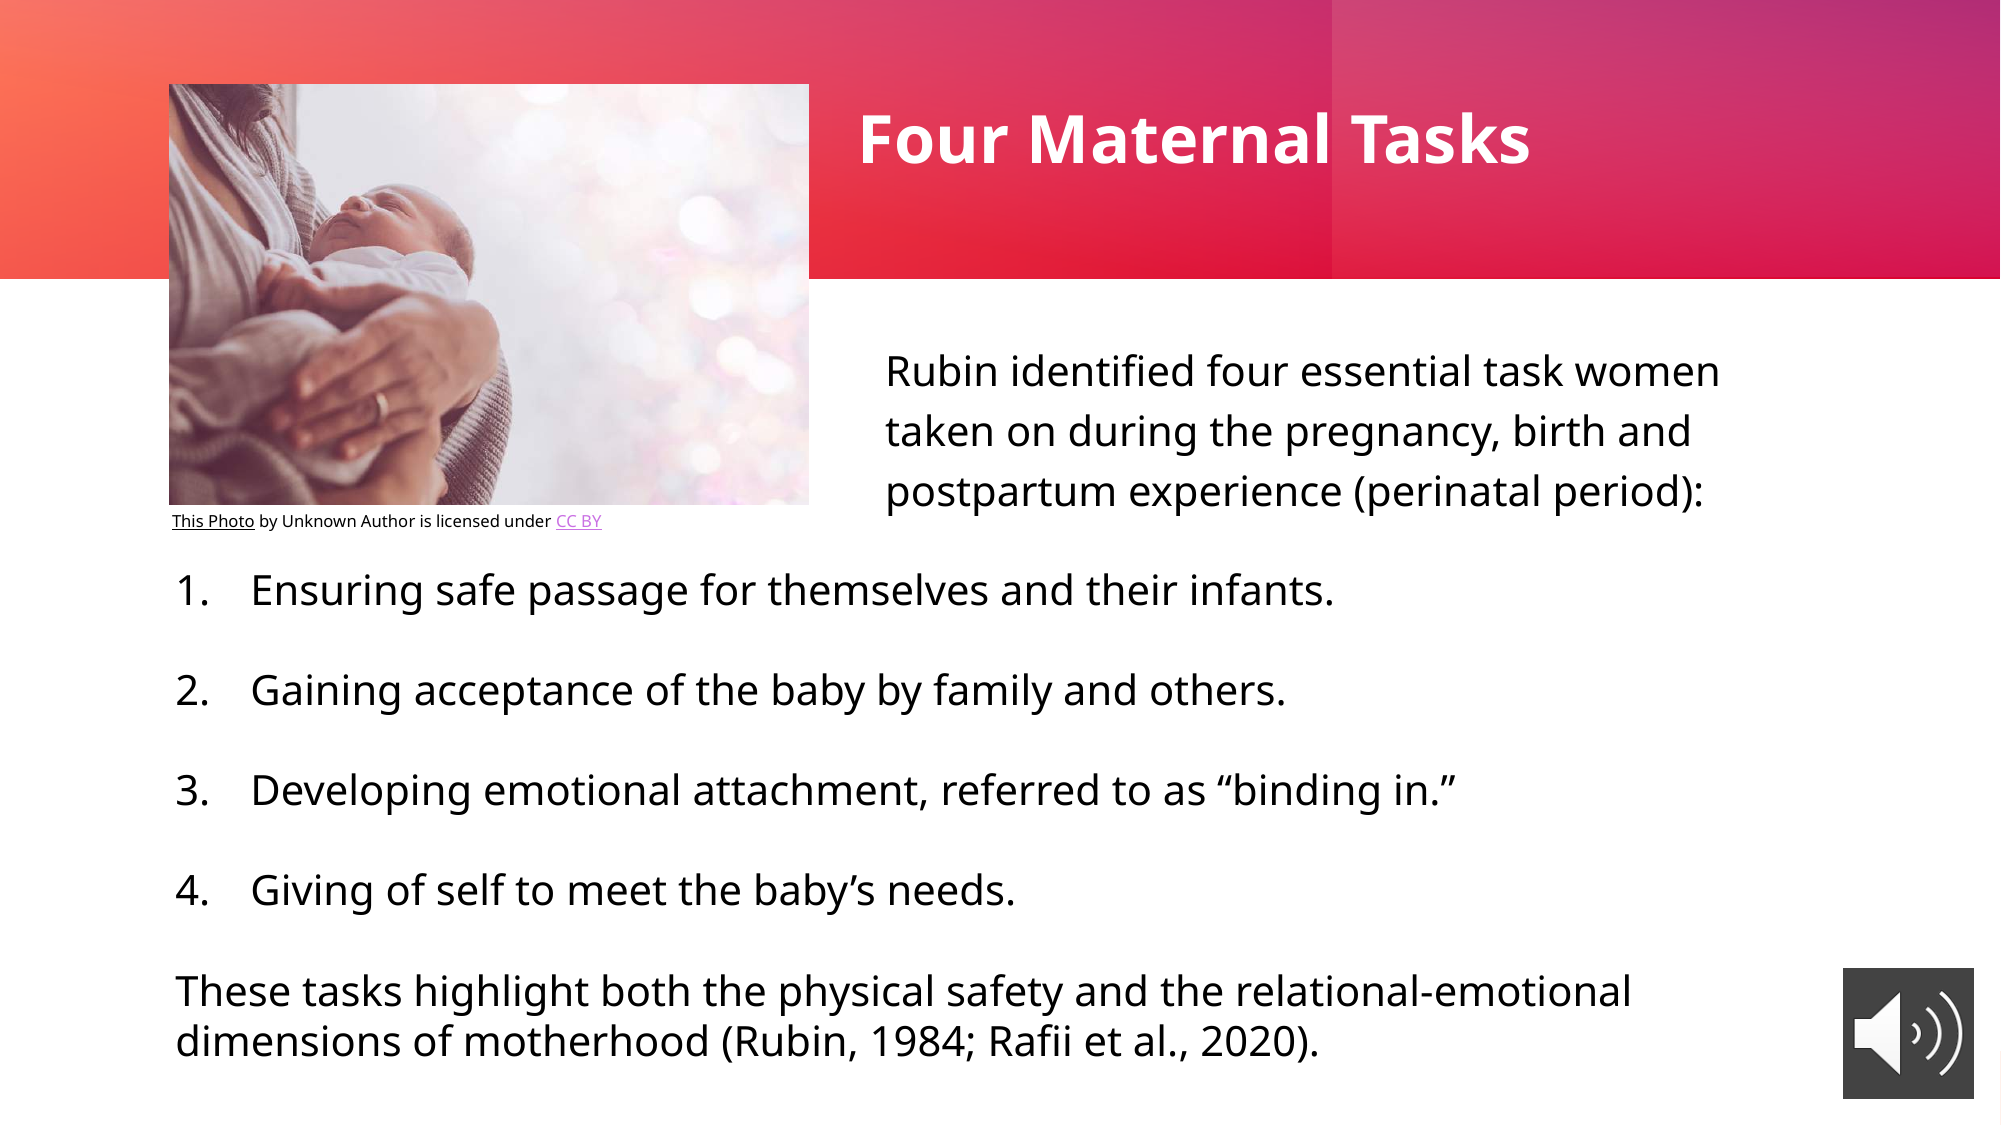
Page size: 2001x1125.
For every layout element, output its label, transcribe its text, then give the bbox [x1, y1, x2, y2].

text_box This Photo by Unknown Author is licensed under CC BY [157, 503, 617, 542]
list Rubin identified four essential task women taken on during the pregnancy, birth and postpartum experience (perinatal period): [870, 302, 1842, 547]
picture [1841, 966, 1975, 1100]
title Four Maternal Tasks [169, 56, 1790, 227]
picture [169, 84, 809, 505]
text_box Ensuring safe passage for themselves and their infants. Gaining acceptance of the baby by family and others. Developing emotional attachment, referred to as “binding in.” Giving of self to meet the baby’s needs. These tasks highlight both the physical safety and the relational-emotional dimensions of motherhood (Rubin, 1984; Rafii et al., 2020). [160, 556, 1872, 1072]
